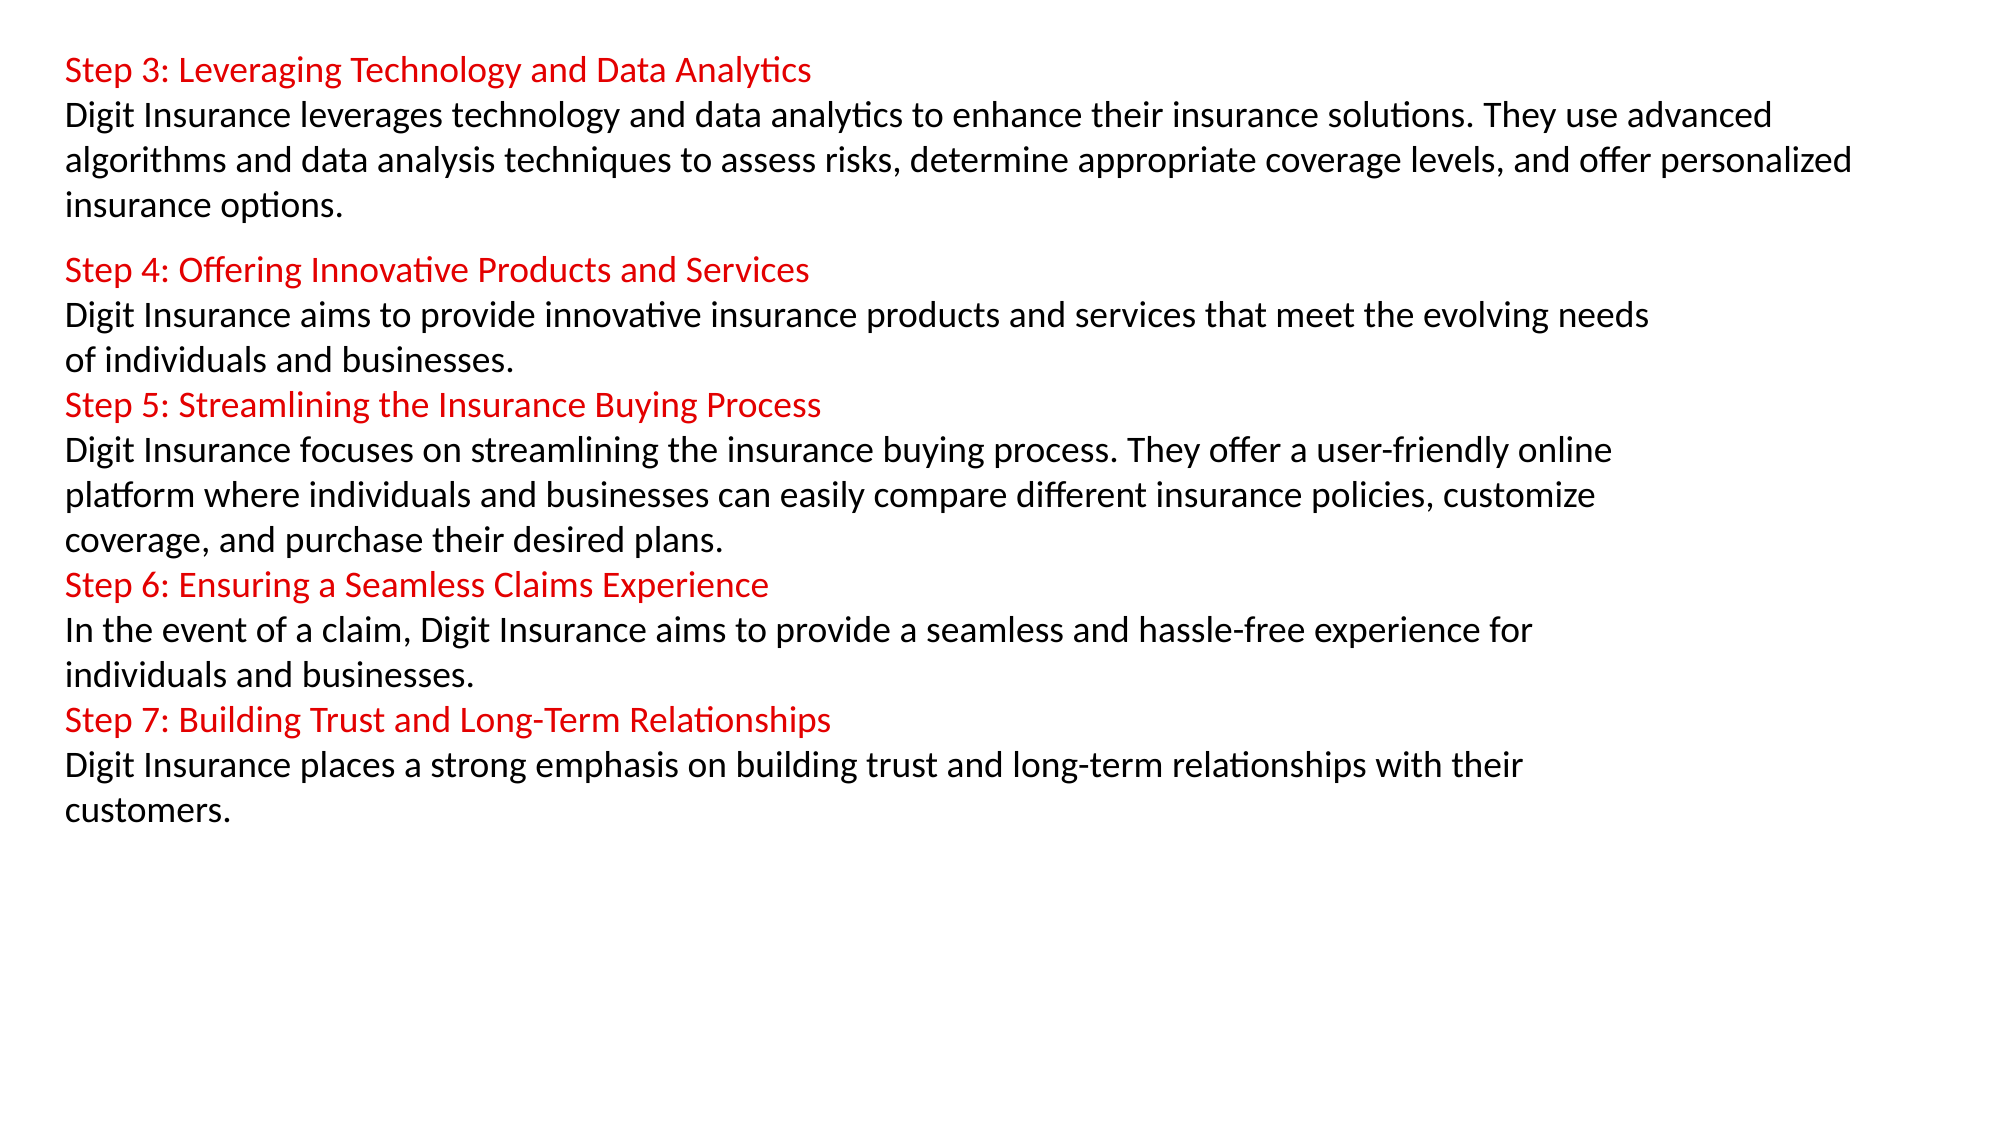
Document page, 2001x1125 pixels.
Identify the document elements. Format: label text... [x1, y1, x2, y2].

text_box Step 3: Leveraging Technology and Data Analytics Digit Insurance leverages technology and data analytics to enhance their insurance solutions. They use advanced algorithms and data analysis techniques to assess risks, determine appropriate coverage levels, and offer personalized insurance options. [49, 37, 1908, 233]
text_box Step 4: Offering Innovative Products and Services Digit Insurance aims to provide innovative insurance products and services that meet the evolving needs of individuals and businesses. Step 5: Streamlining the Insurance Buying Process Digit Insurance focuses on streamlining the insurance buying process. They offer a user-friendly online platform where individuals and businesses can easily compare different insurance policies, customize coverage, and purchase their desired plans. Step 6: Ensuring a Seamless Claims Experience In the event of a claim, Digit Insurance aims to provide a seamless and hassle-free experience for individuals and businesses. Step 7: Building Trust and Long-Term Relationships Digit Insurance places a strong emphasis on building trust and long-term relationships with their customers. [49, 237, 1697, 838]
